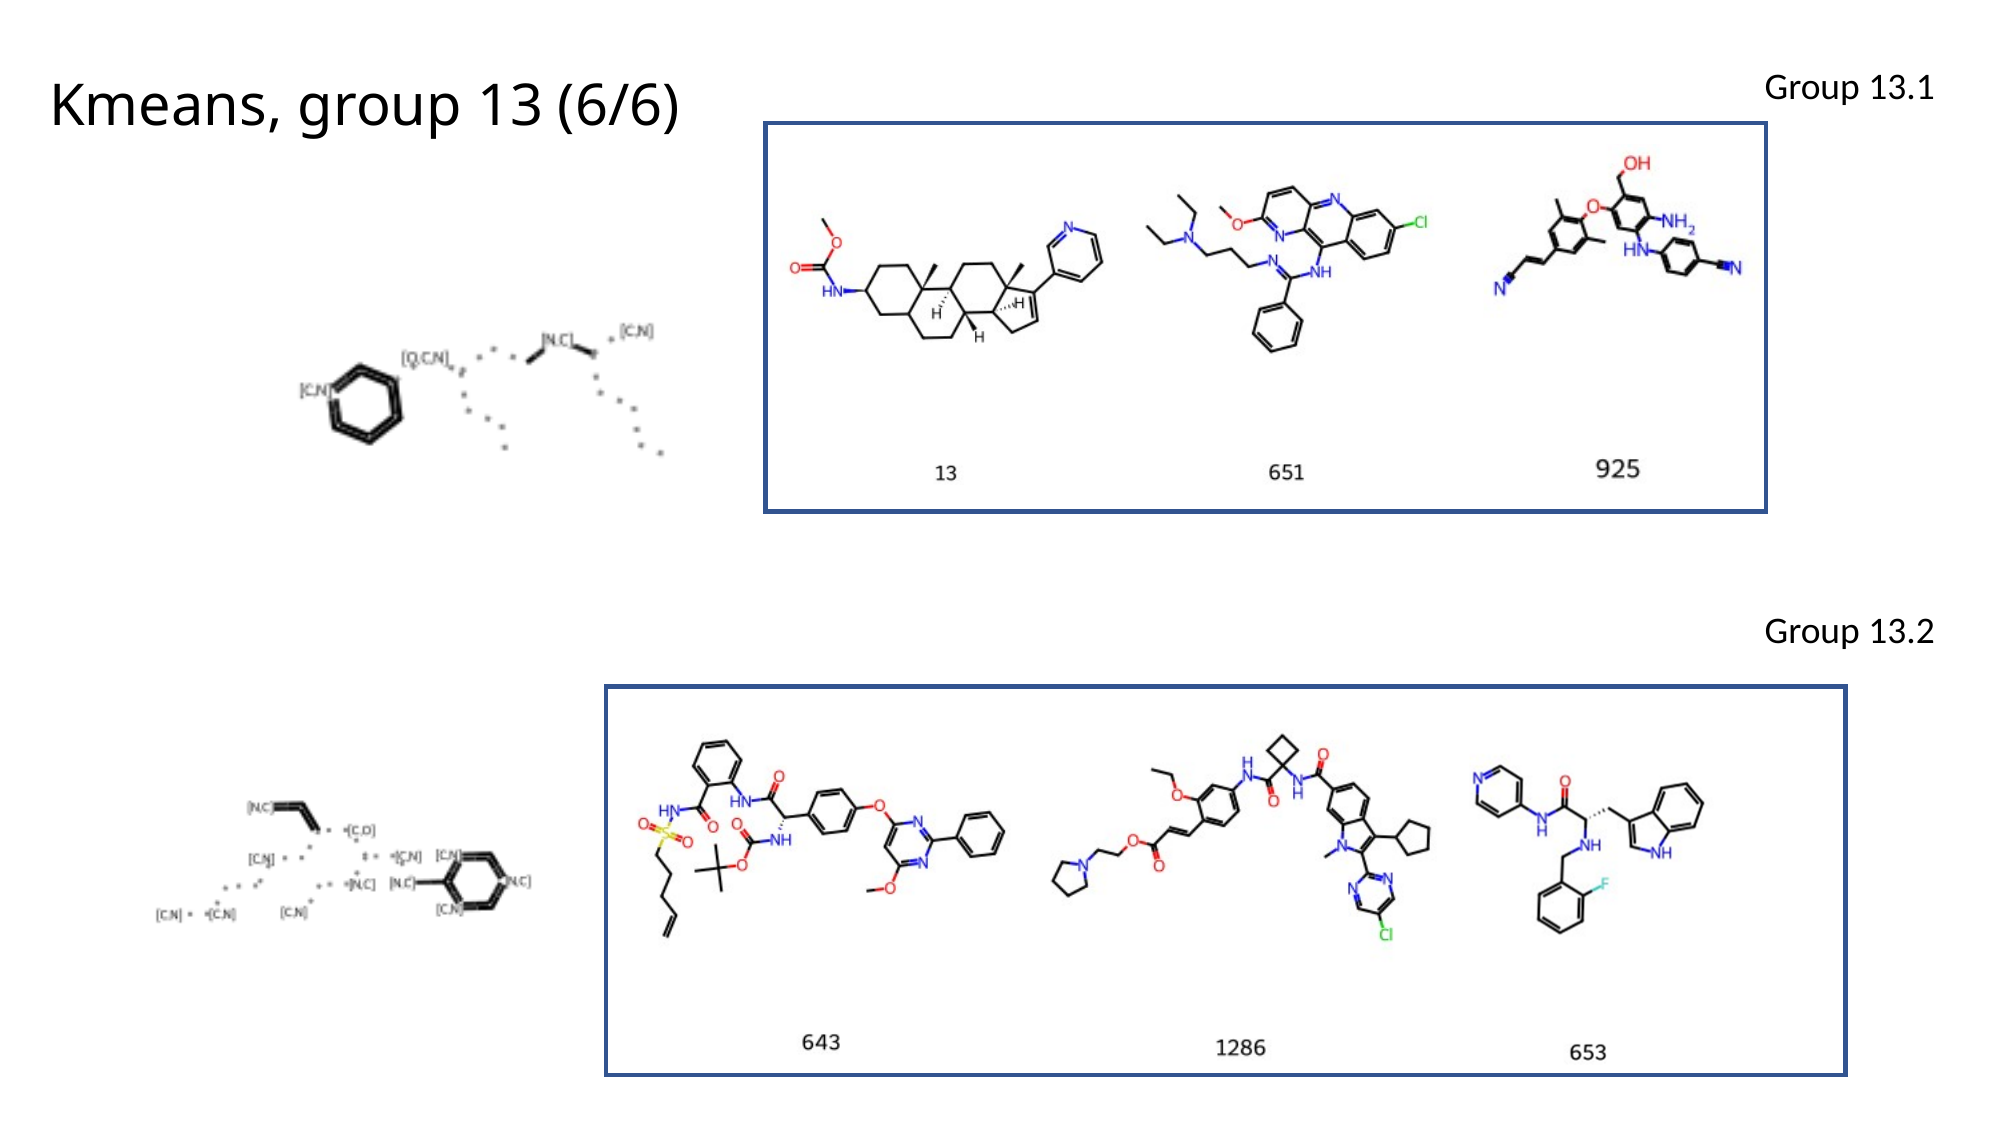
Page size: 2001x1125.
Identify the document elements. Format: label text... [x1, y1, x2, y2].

picture [138, 755, 542, 957]
picture [278, 280, 688, 490]
text_box [605, 685, 1847, 1076]
picture [627, 725, 1017, 1060]
picture [1483, 144, 1766, 490]
picture [780, 201, 1119, 490]
text_box Group 13.1 [1749, 55, 1969, 115]
text_box [764, 122, 1767, 513]
title Kmeans, group 13 (6/6) [34, 49, 745, 163]
picture [1138, 172, 1444, 490]
text_box Group 13.2 [1749, 598, 1969, 659]
picture [1048, 719, 1437, 1066]
picture [1469, 669, 1728, 1070]
